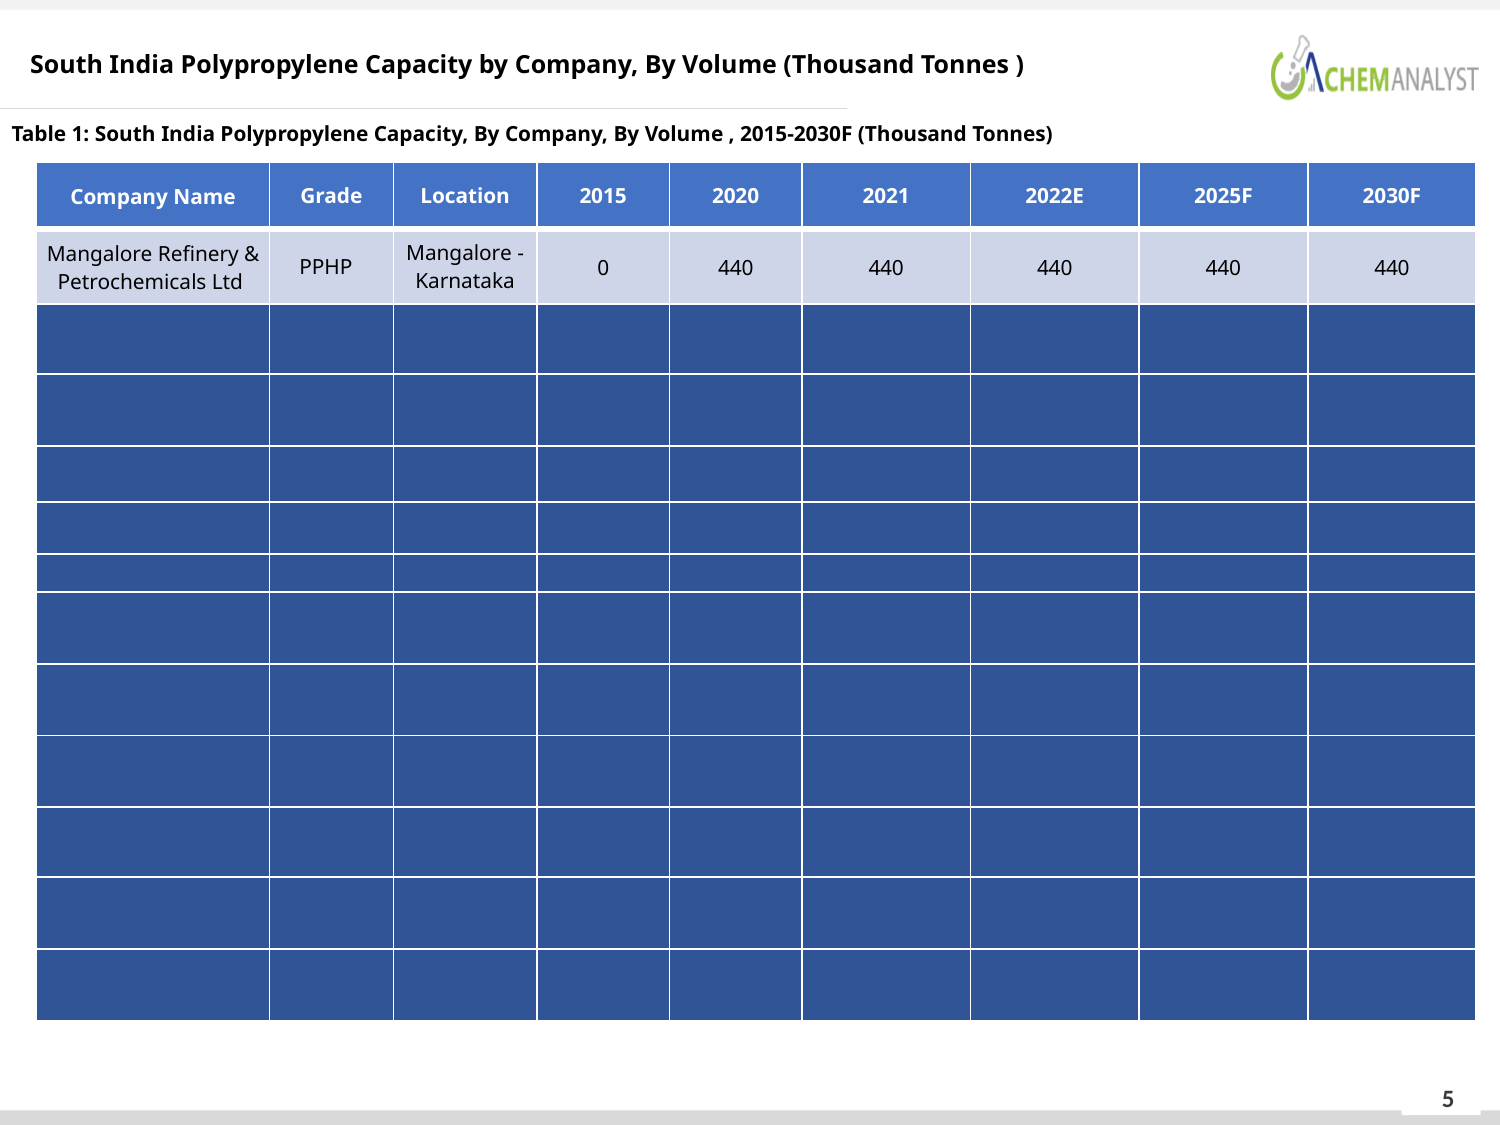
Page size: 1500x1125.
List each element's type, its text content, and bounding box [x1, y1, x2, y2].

table_cell [270, 736, 393, 806]
table_cell [394, 665, 536, 735]
table_cell [538, 665, 669, 735]
table_cell [37, 950, 269, 1020]
table_cell [971, 375, 1138, 445]
table_cell [971, 808, 1138, 876]
table_cell [270, 375, 393, 445]
table_header 2015 [538, 163, 669, 226]
table_cell [670, 305, 801, 373]
table_cell [394, 375, 536, 445]
table_cell [394, 447, 536, 501]
table_cell [1140, 447, 1307, 501]
table_cell [971, 593, 1138, 663]
table_cell [1140, 736, 1307, 806]
table_cell [803, 447, 970, 501]
table_header 2020 [670, 163, 801, 226]
table_cell [270, 808, 393, 876]
table_cell [270, 555, 393, 591]
table_cell [1309, 447, 1475, 501]
table_cell [37, 736, 269, 806]
table_cell [1309, 375, 1475, 445]
table_header Company Name [37, 163, 269, 226]
table_cell [670, 665, 801, 735]
table_cell [1140, 878, 1307, 948]
table_cell [803, 555, 970, 591]
table_cell [670, 808, 801, 876]
table_cell [37, 503, 269, 553]
table_cell [803, 305, 970, 373]
table_cell [971, 447, 1138, 501]
table_cell [538, 878, 669, 948]
table_cell [971, 736, 1138, 806]
table_cell [538, 555, 669, 591]
table_cell [803, 878, 970, 948]
table_cell [538, 950, 669, 1020]
table_header Location [394, 163, 536, 226]
table_cell [1140, 808, 1307, 876]
table_cell [1309, 555, 1475, 591]
table_cell [1140, 665, 1307, 735]
table_cell Mangalore Refinery & Petrochemicals Ltd [37, 232, 269, 303]
table_cell [394, 950, 536, 1020]
table_cell [1309, 305, 1475, 373]
table_cell [670, 593, 801, 663]
table_cell [394, 736, 536, 806]
table_cell [394, 808, 536, 876]
text_box South India Polypropylene Capacity by Company, By Volume (Thousand Tonnes ) [15, 35, 1479, 87]
table_cell [538, 736, 669, 806]
table_cell [1140, 375, 1307, 445]
table_cell [270, 503, 393, 553]
table_cell [803, 593, 970, 663]
table_cell [538, 593, 669, 663]
table_cell [670, 878, 801, 948]
table_cell [670, 736, 801, 806]
table_cell [971, 878, 1138, 948]
table_cell [1140, 503, 1307, 553]
table_cell [971, 503, 1138, 553]
table_cell [37, 665, 269, 735]
table_header 2025F [1140, 163, 1307, 226]
table_cell [1309, 950, 1475, 1020]
table_header 2021 [803, 163, 970, 226]
table_cell [270, 878, 393, 948]
table_cell [971, 305, 1138, 373]
table_cell [37, 305, 269, 373]
table_cell [803, 736, 970, 806]
table_cell [538, 447, 669, 501]
table_cell 440 [670, 232, 801, 303]
table_cell [37, 593, 269, 663]
table_cell 0 [538, 232, 669, 303]
table_cell [1140, 555, 1307, 591]
table_cell [538, 808, 669, 876]
table_cell [394, 305, 536, 373]
table_cell [270, 665, 393, 735]
table_cell [1140, 950, 1307, 1020]
table_cell [538, 305, 669, 373]
table_cell [538, 503, 669, 553]
table_header Grade [270, 163, 393, 226]
table_cell [37, 808, 269, 876]
table_cell [1309, 503, 1475, 553]
table_cell PPHP [270, 232, 393, 303]
table_cell [670, 950, 801, 1020]
table_cell [803, 375, 970, 445]
table_cell [270, 305, 393, 373]
table_cell [1309, 878, 1475, 948]
table_cell [670, 447, 801, 501]
table_cell 440 [803, 232, 970, 303]
table_cell [270, 950, 393, 1020]
table_cell [37, 447, 269, 501]
table_cell [394, 503, 536, 553]
table_cell [803, 503, 970, 553]
table_cell [538, 375, 669, 445]
table_cell [37, 375, 269, 445]
table_header 2030F [1309, 163, 1475, 226]
table_cell [394, 878, 536, 948]
table_cell 440 [1140, 232, 1307, 303]
table_cell [270, 447, 393, 501]
text_box Table 1: South India Polypropylene Capacity, By Company, By Volume , 2015-2030F (Thousand Tonnes) [0, 100, 1438, 154]
table_cell [270, 593, 393, 663]
table_cell [37, 878, 269, 948]
table_cell [1309, 593, 1475, 663]
table_cell [971, 665, 1138, 735]
table_cell Mangalore - Karnataka [394, 232, 536, 303]
table_cell [670, 503, 801, 553]
table_cell [1140, 593, 1307, 663]
table_cell [670, 555, 801, 591]
table_cell [971, 555, 1138, 591]
picture [1271, 35, 1485, 116]
table_header 2022E [971, 163, 1138, 226]
table_cell [803, 808, 970, 876]
table_cell [1309, 736, 1475, 806]
table_cell 440 [971, 232, 1138, 303]
table_cell [1140, 305, 1307, 373]
table_cell [394, 555, 536, 591]
table_cell 440 [1309, 232, 1475, 303]
table_cell [971, 950, 1138, 1020]
table_cell [394, 593, 536, 663]
table_cell [803, 665, 970, 735]
table_cell [37, 555, 269, 591]
table_cell [803, 950, 970, 1020]
table_cell [670, 375, 801, 445]
table_cell [1309, 665, 1475, 735]
table_cell [1309, 808, 1475, 876]
